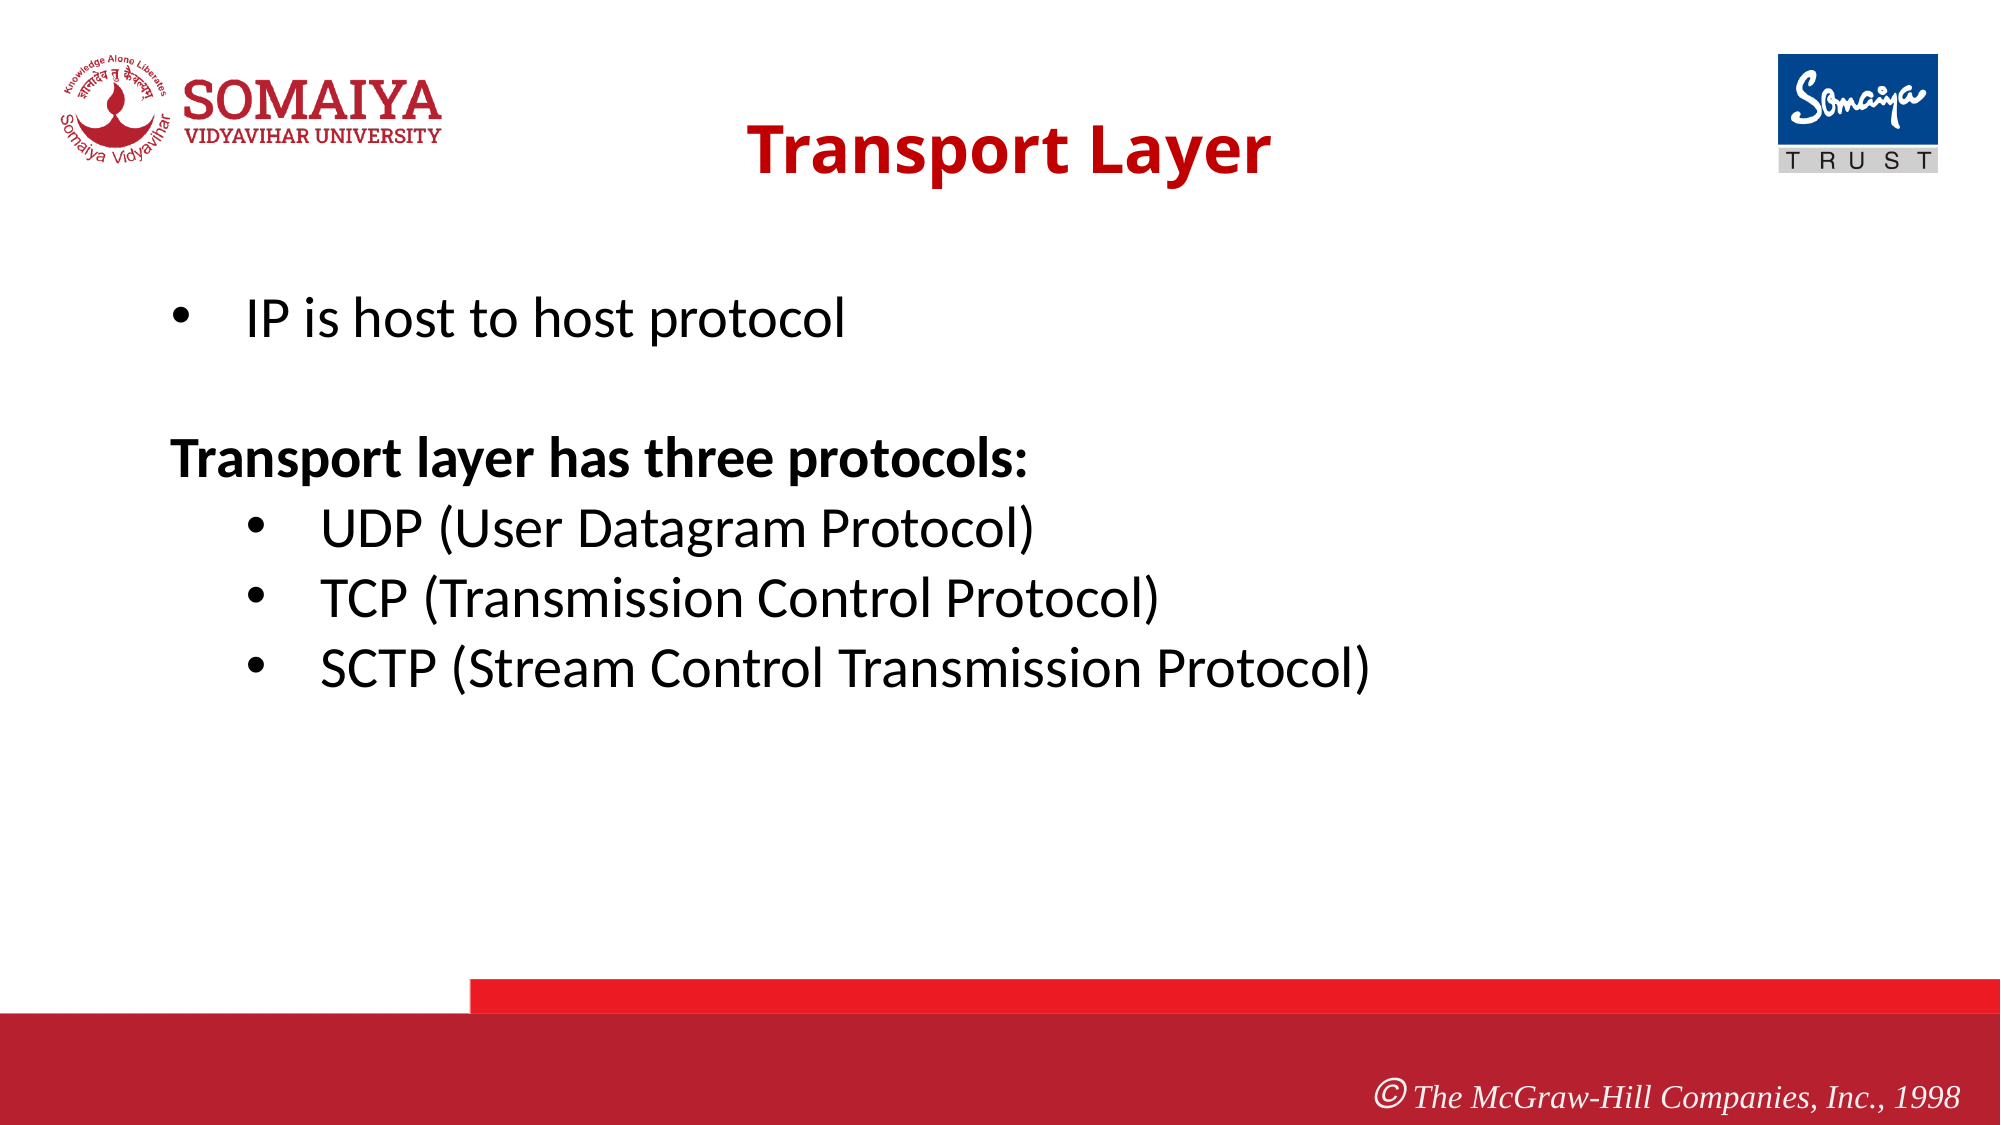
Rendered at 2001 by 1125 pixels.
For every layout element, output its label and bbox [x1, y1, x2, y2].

text_box [0, 34, 2000, 1125]
